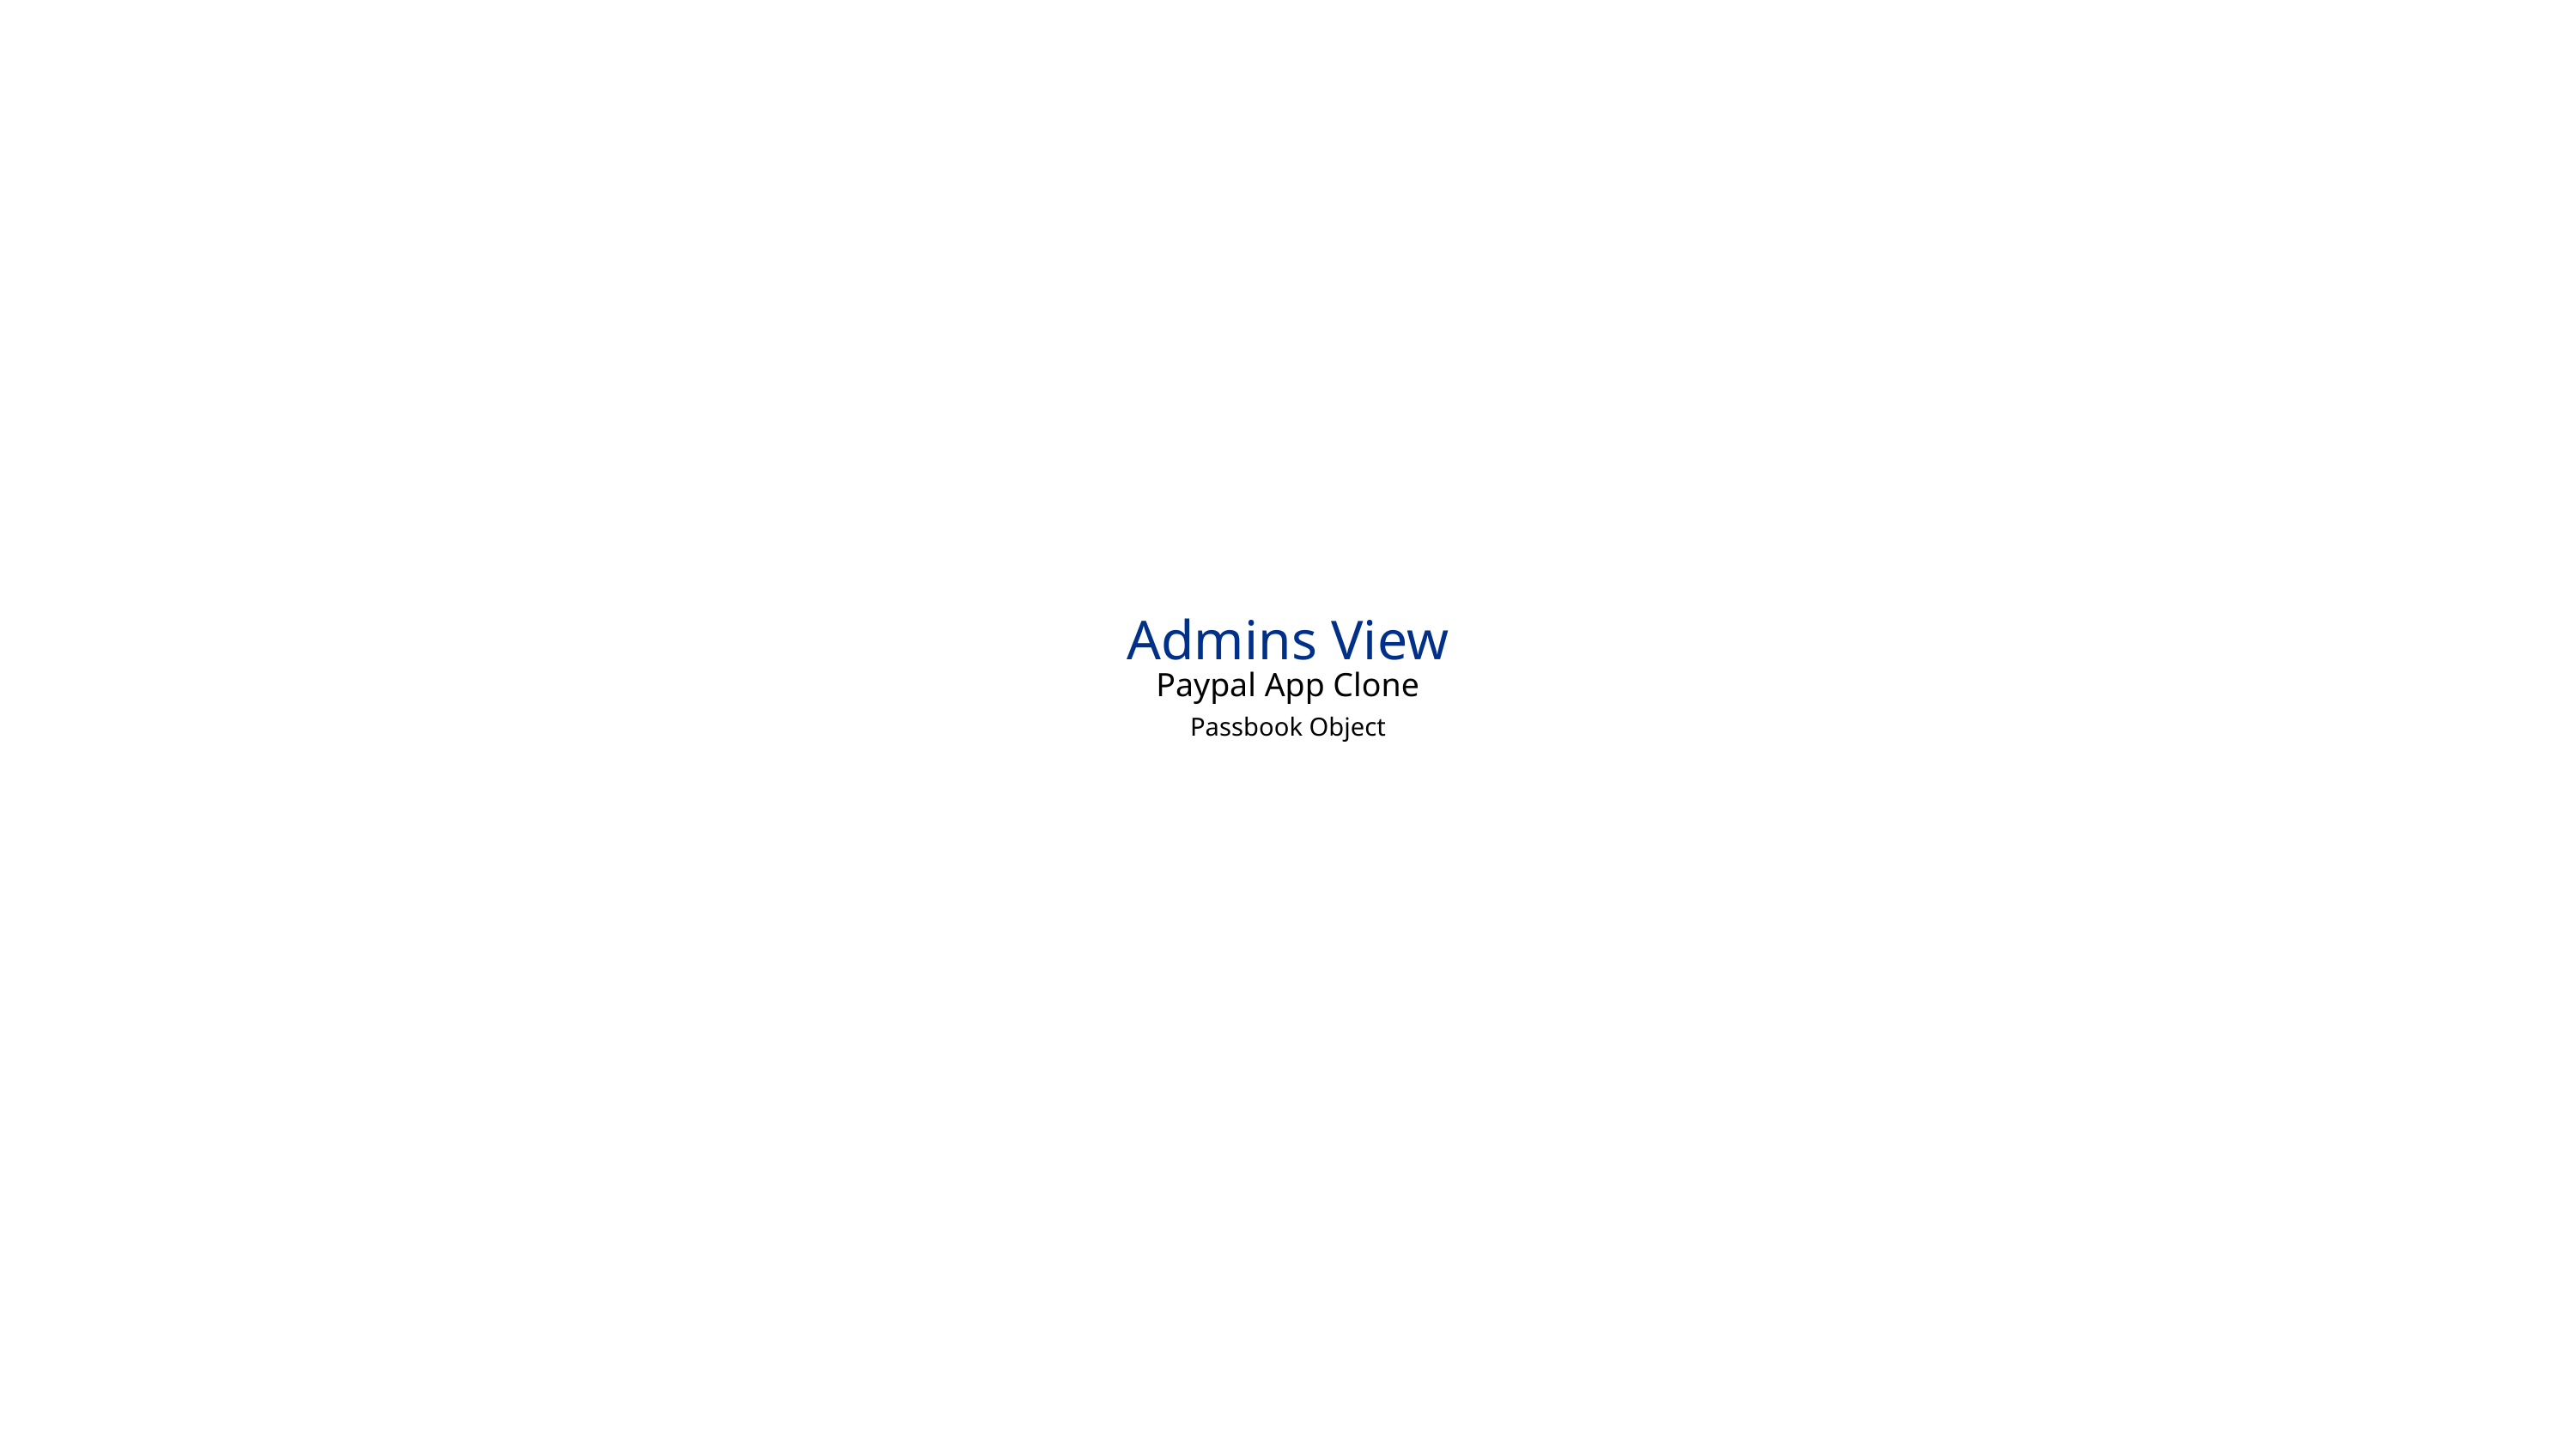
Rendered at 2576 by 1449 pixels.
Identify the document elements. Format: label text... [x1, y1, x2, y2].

text_box Admins View [1041, 595, 1535, 671]
text_box Passbook Object [1097, 676, 1479, 742]
text_box Paypal App Clone [1097, 637, 1479, 676]
